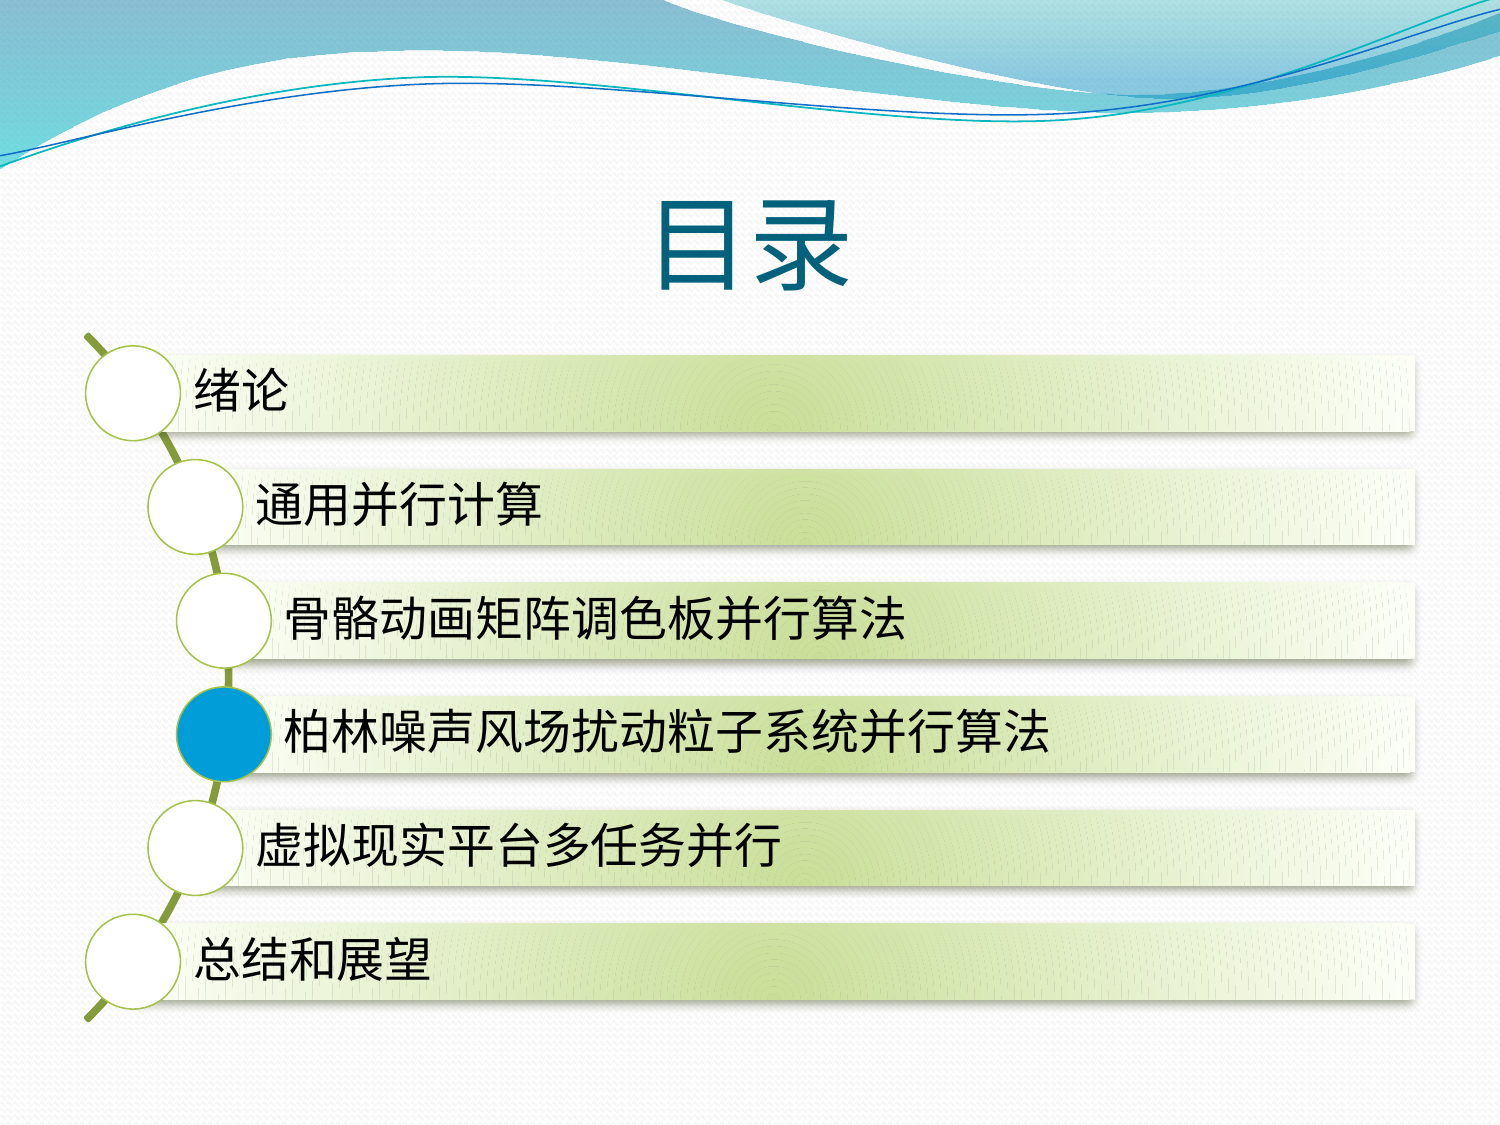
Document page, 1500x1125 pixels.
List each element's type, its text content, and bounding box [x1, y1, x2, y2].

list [74, 317, 1426, 1038]
title 目录 [75, 115, 1425, 303]
